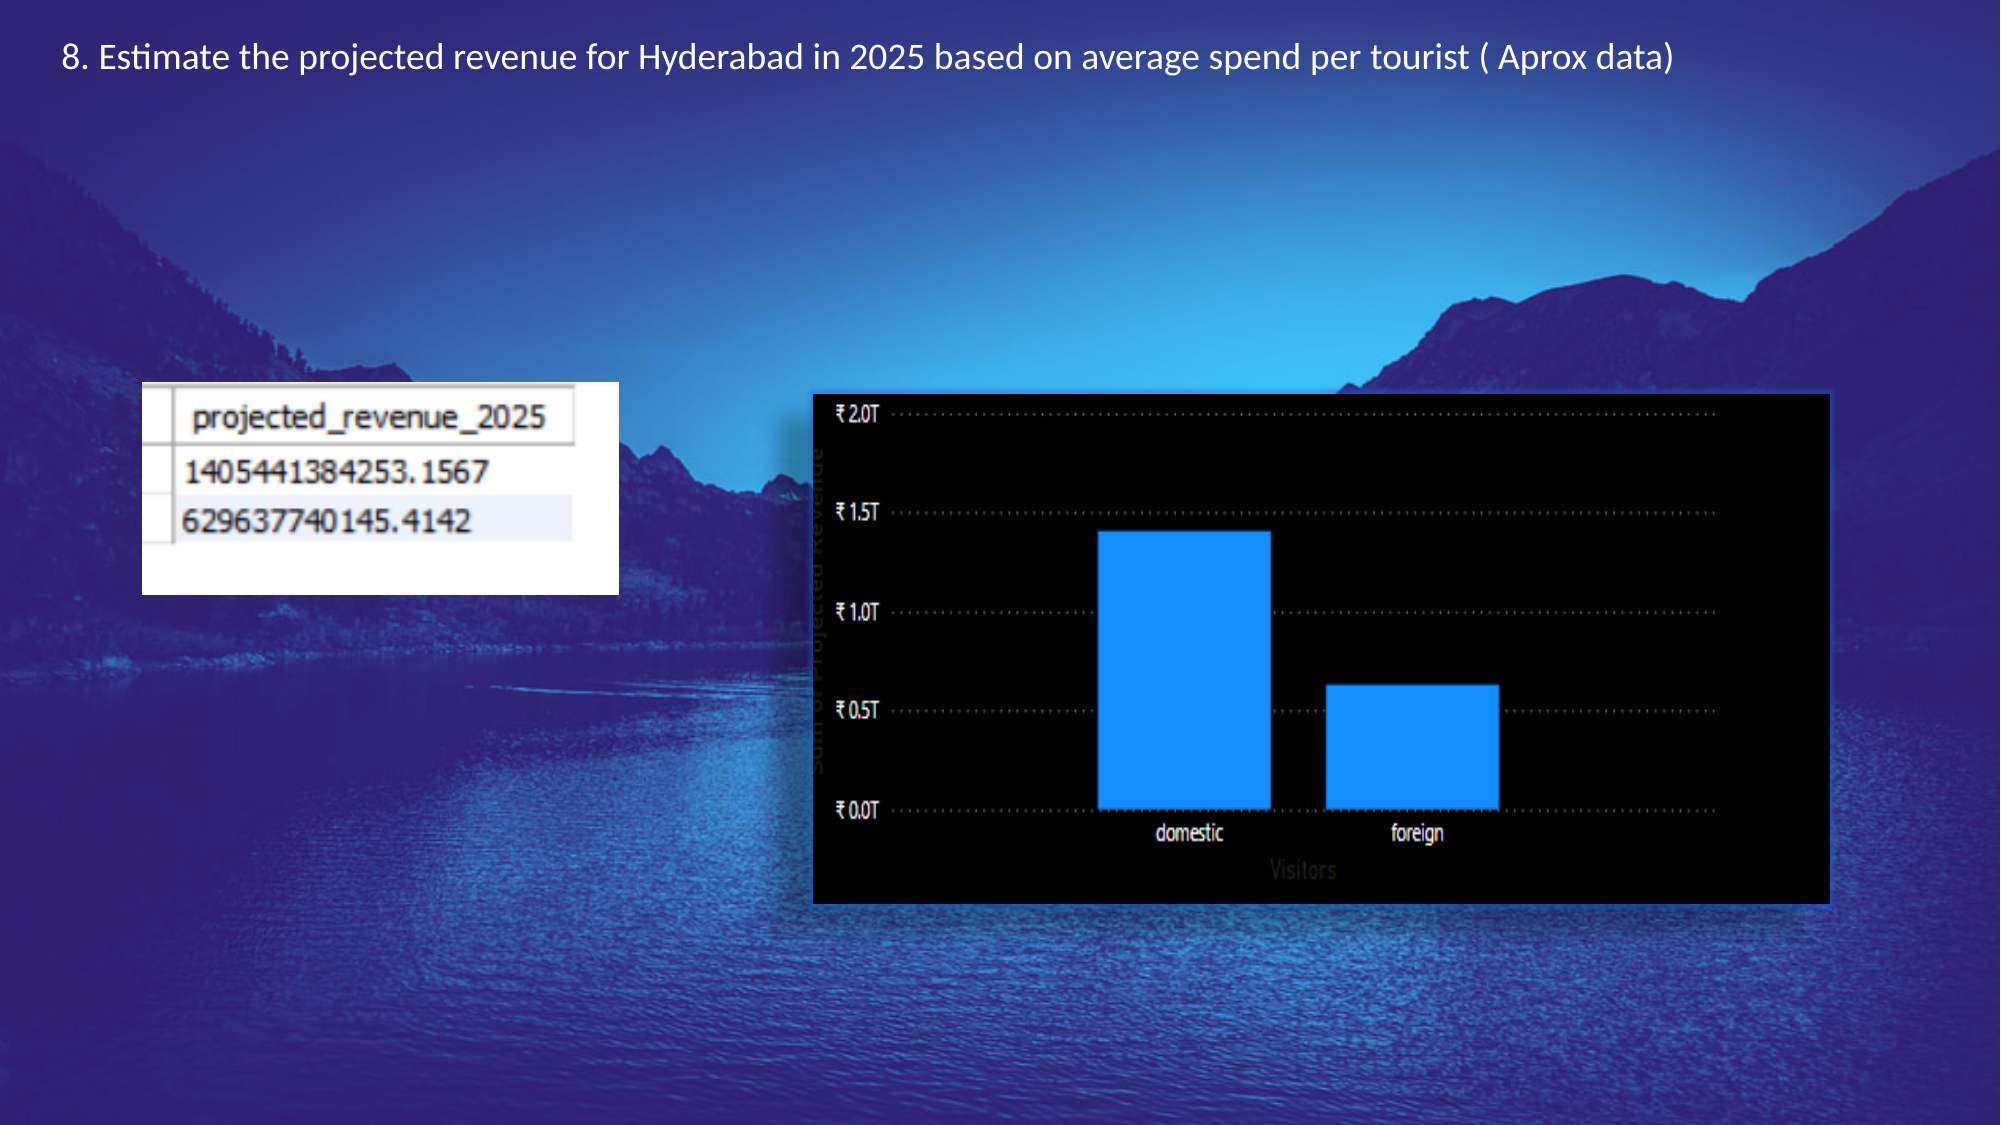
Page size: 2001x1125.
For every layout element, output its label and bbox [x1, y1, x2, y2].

text_box [74, 0, 1090, 238]
picture [0, 0, 2000, 1125]
